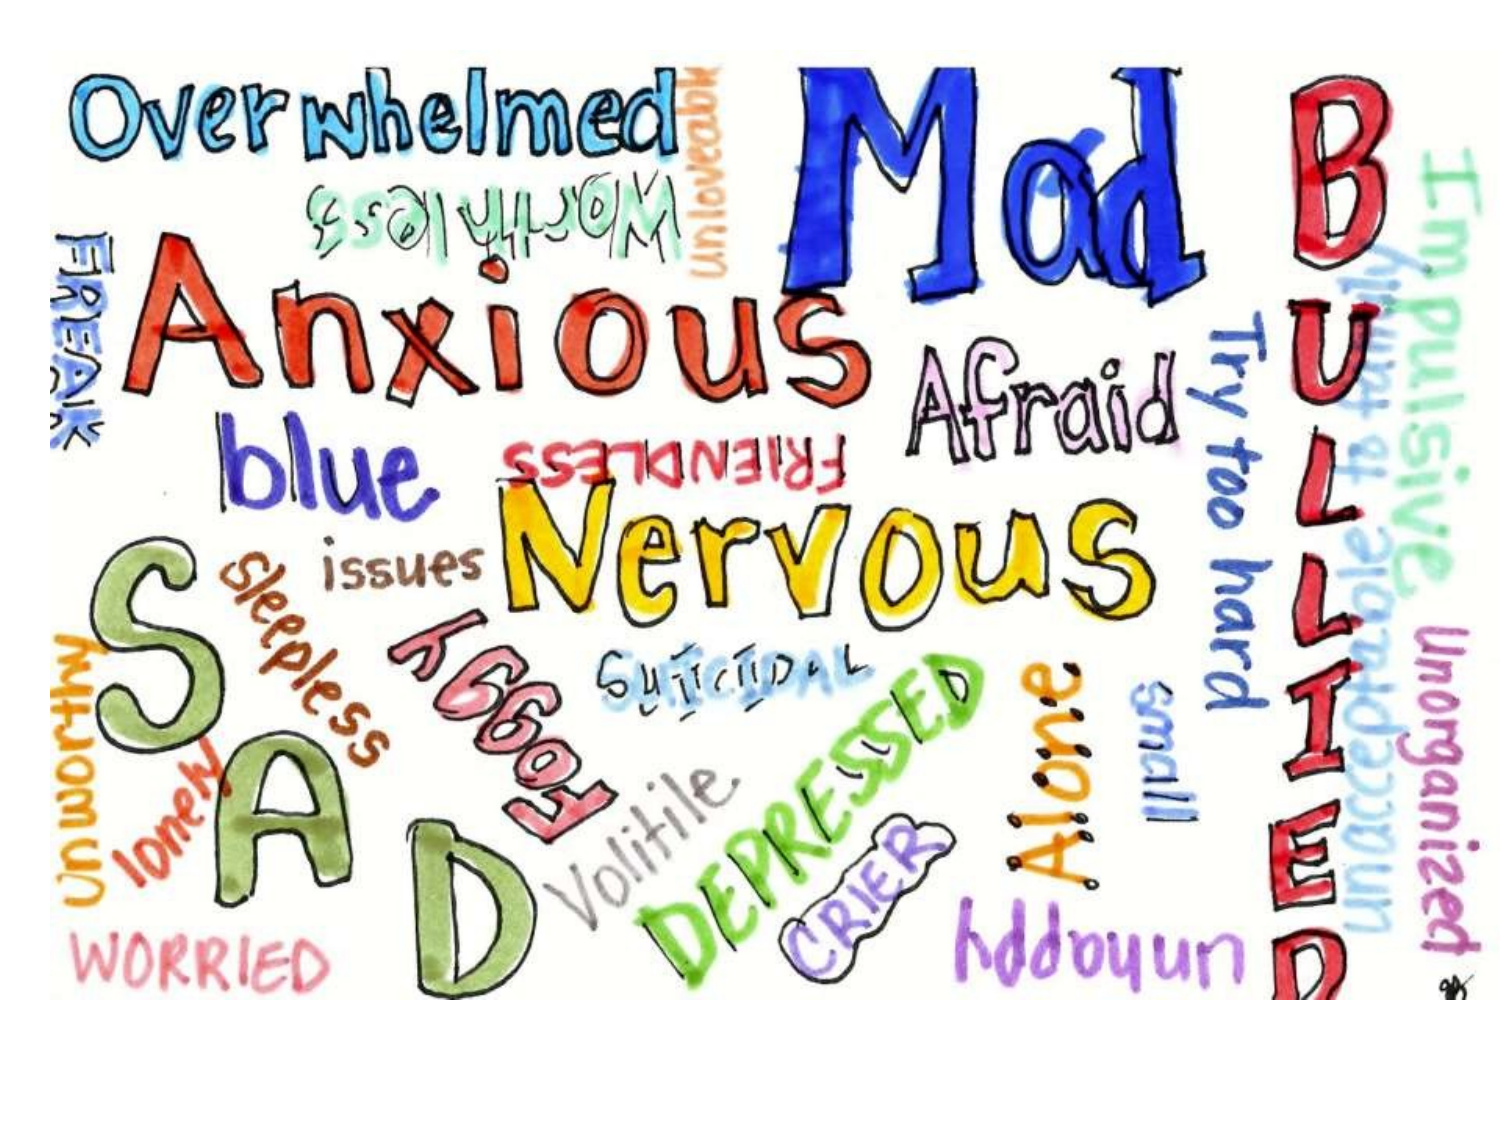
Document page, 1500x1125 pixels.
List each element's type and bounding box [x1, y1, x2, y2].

text_box [50, 50, 1500, 1000]
